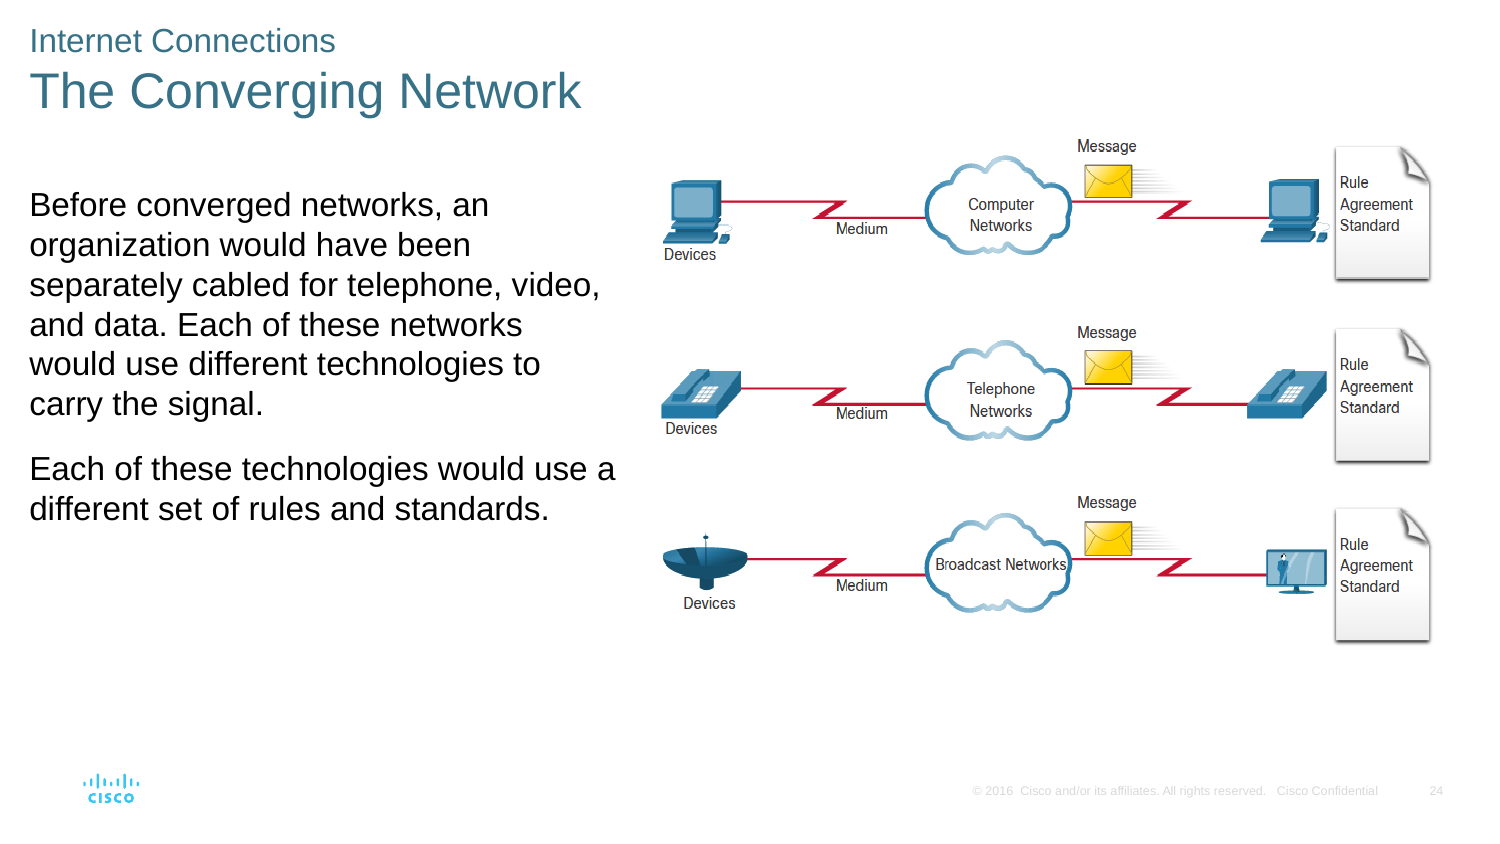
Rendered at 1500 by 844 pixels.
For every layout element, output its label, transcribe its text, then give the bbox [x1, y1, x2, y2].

title Internet Connections The Converging Network [14, 6, 650, 131]
picture [649, 130, 1439, 650]
list Before converged networks, an organization would have been separately cabled for telephone, video, and data. Each of these networks would use different technologies to carry the signal. Each of these technologies would use a different set of rules and standards. [14, 175, 644, 606]
